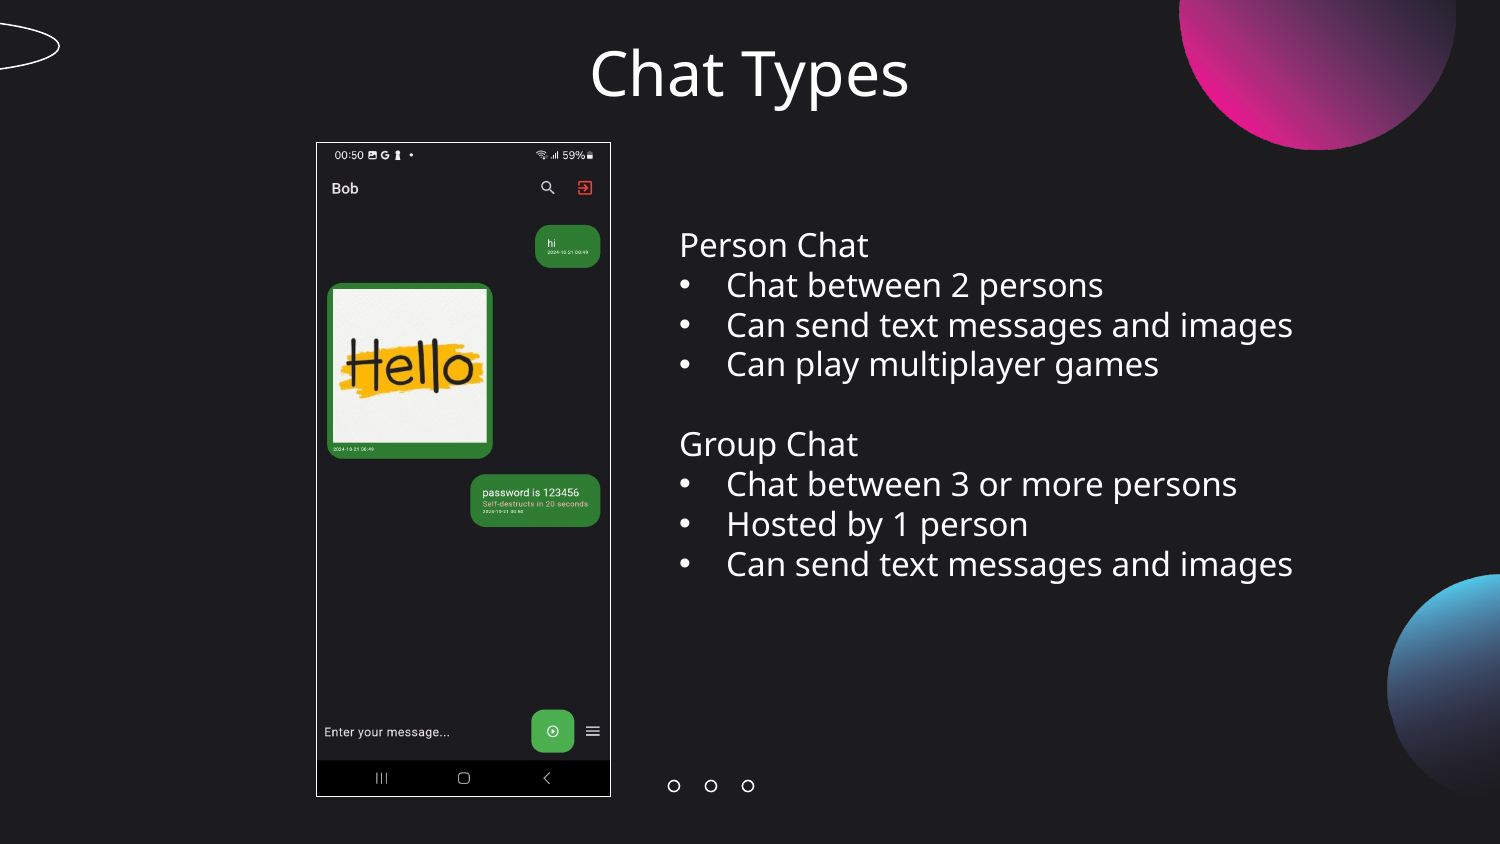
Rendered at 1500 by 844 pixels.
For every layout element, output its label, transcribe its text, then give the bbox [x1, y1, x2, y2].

picture [1359, 569, 1500, 830]
picture [1179, 0, 1456, 150]
picture [315, 141, 611, 797]
title Chat Types [118, 19, 1382, 114]
text_box Person Chat Chat between 2 persons Can send text messages and images Can play multiplayer games Group Chat Chat between 3 or more persons Hosted by 1 person Can send text messages and images [664, 208, 1330, 635]
